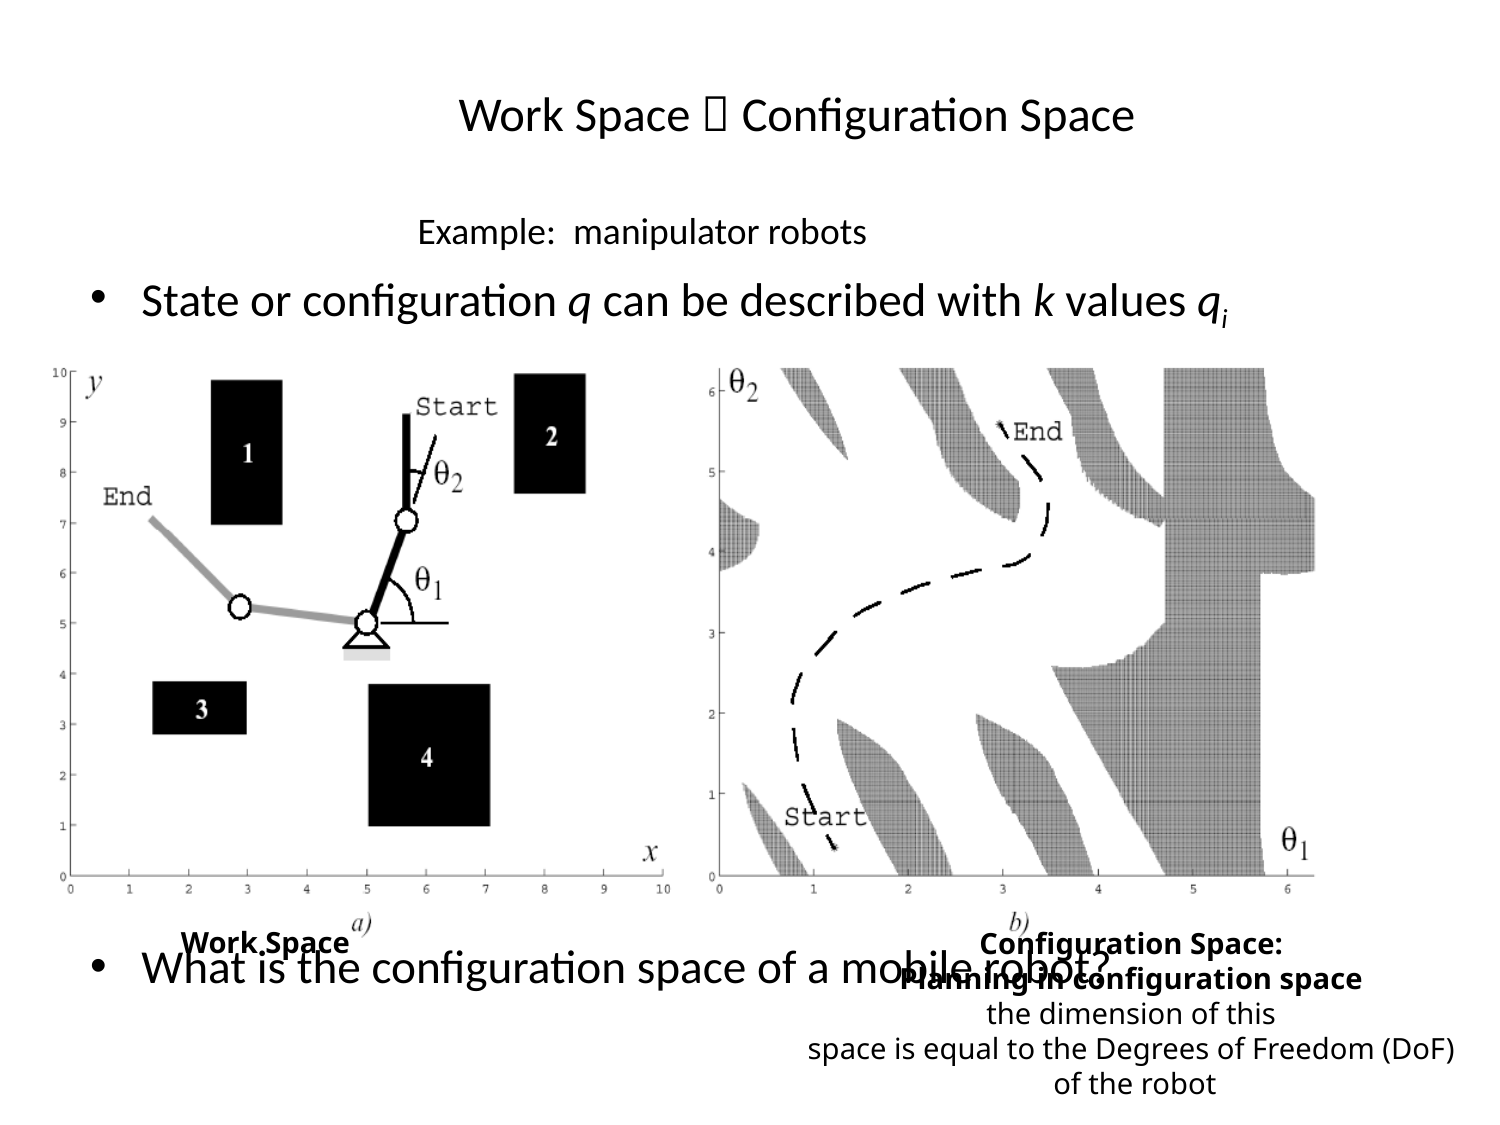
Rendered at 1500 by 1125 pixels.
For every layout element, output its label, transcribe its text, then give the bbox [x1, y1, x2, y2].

picture [45, 362, 1326, 944]
list State or configuration q can be described with k values qi What is the configuration space of a mobile robot? [75, 950, 727, 1005]
text_box Work Space [166, 950, 496, 967]
title Work Space  Configuration Space [94, 75, 1500, 150]
text_box Example: manipulator robots [402, 199, 883, 260]
list State or configuration q can be described with k values qi What is the configuration space of a mobile robot? [75, 262, 1425, 917]
text_box Configuration Space: Planning in configuration space the dimension of this space is equal to the Degrees of Freedom (DoF) of the robot [727, 917, 1500, 1108]
